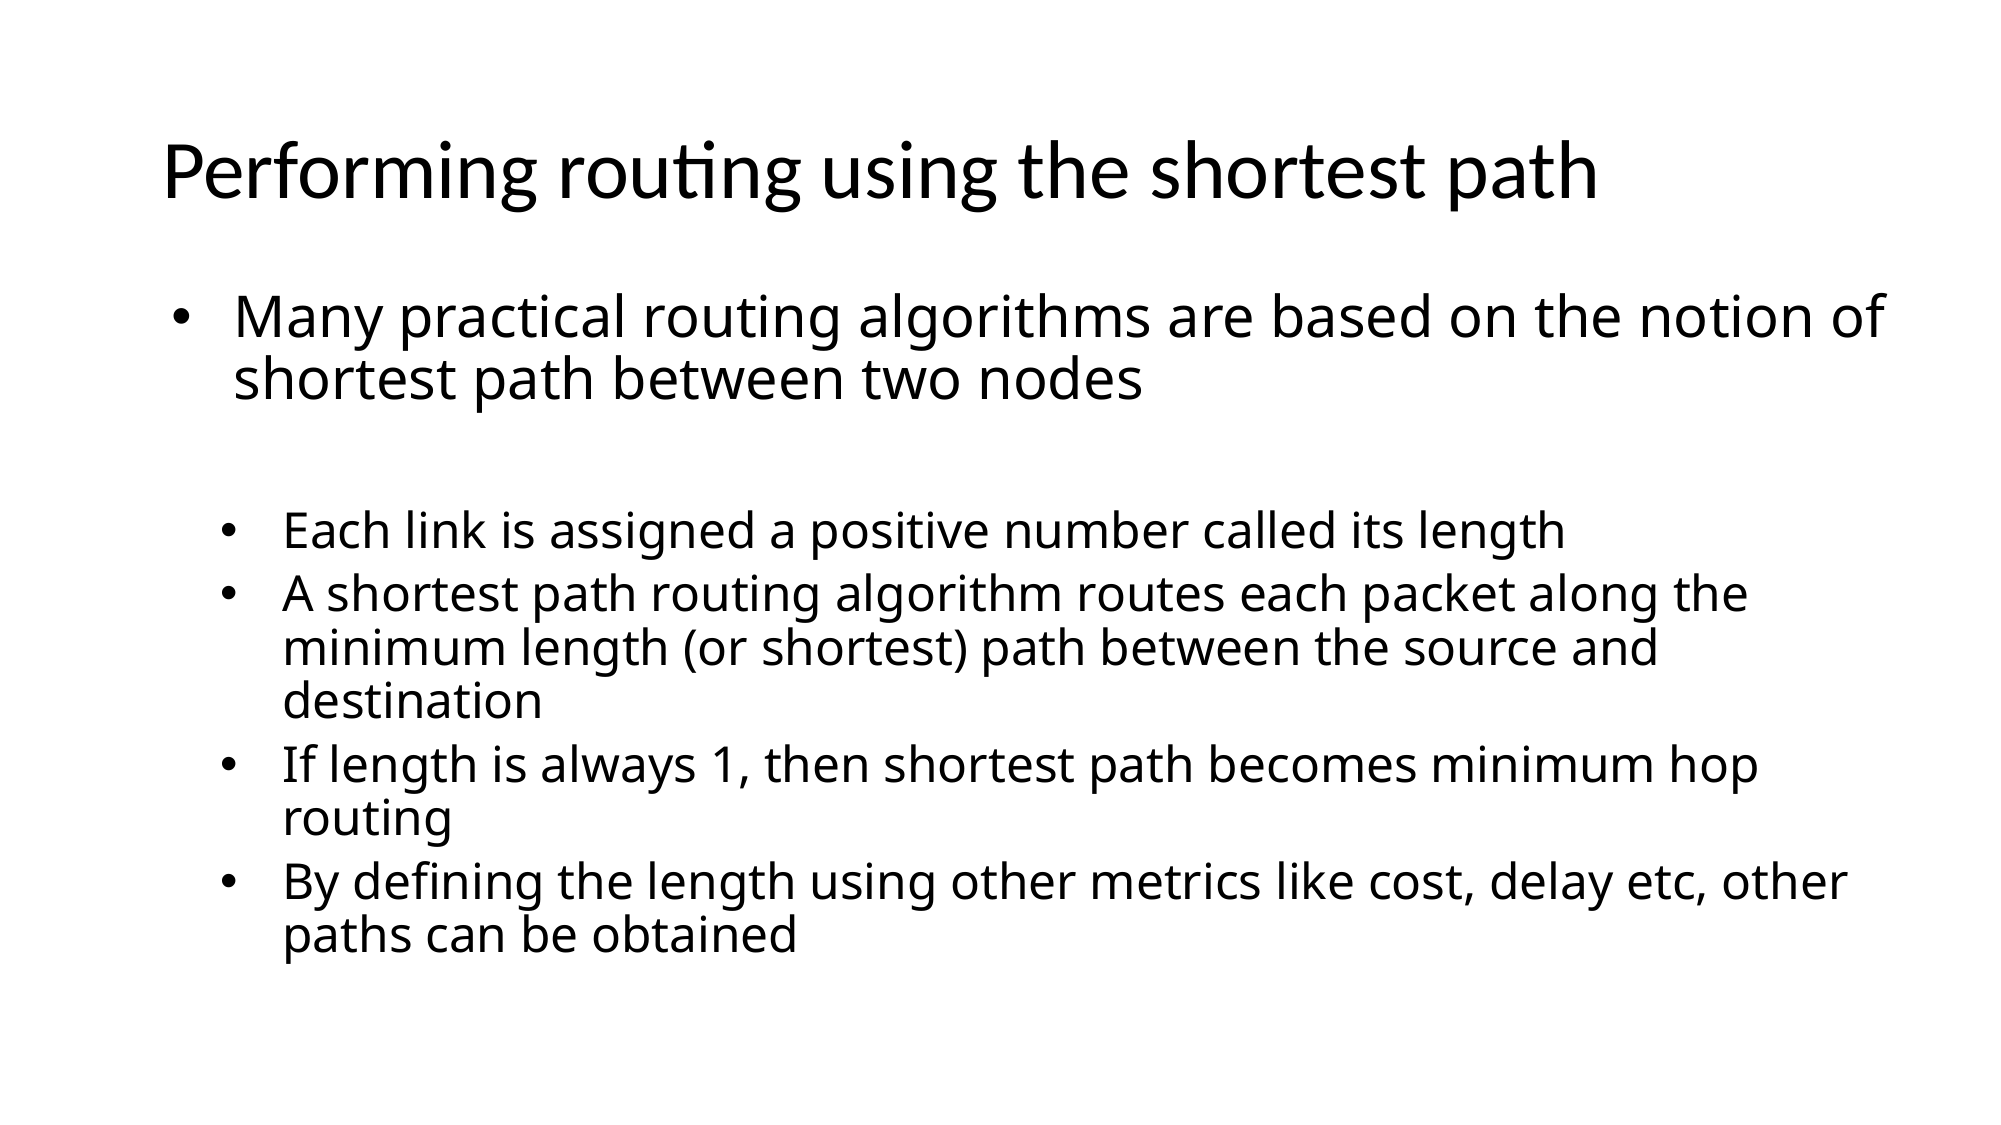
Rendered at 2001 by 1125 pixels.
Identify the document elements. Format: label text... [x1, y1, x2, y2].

title Performing routing using the shortest path [147, 49, 1820, 294]
list Many practical routing algorithms are based on the notion of shortest path between two nodes Each link is assigned a positive number called its length A shortest path routing algorithm routes each packet along the minimum length (or shortest) path between the source and destination If length is always 1, then shortest path becomes minimum hop routing By defining the length using other metrics like cost, delay etc, other paths can be obtained [156, 280, 1906, 978]
